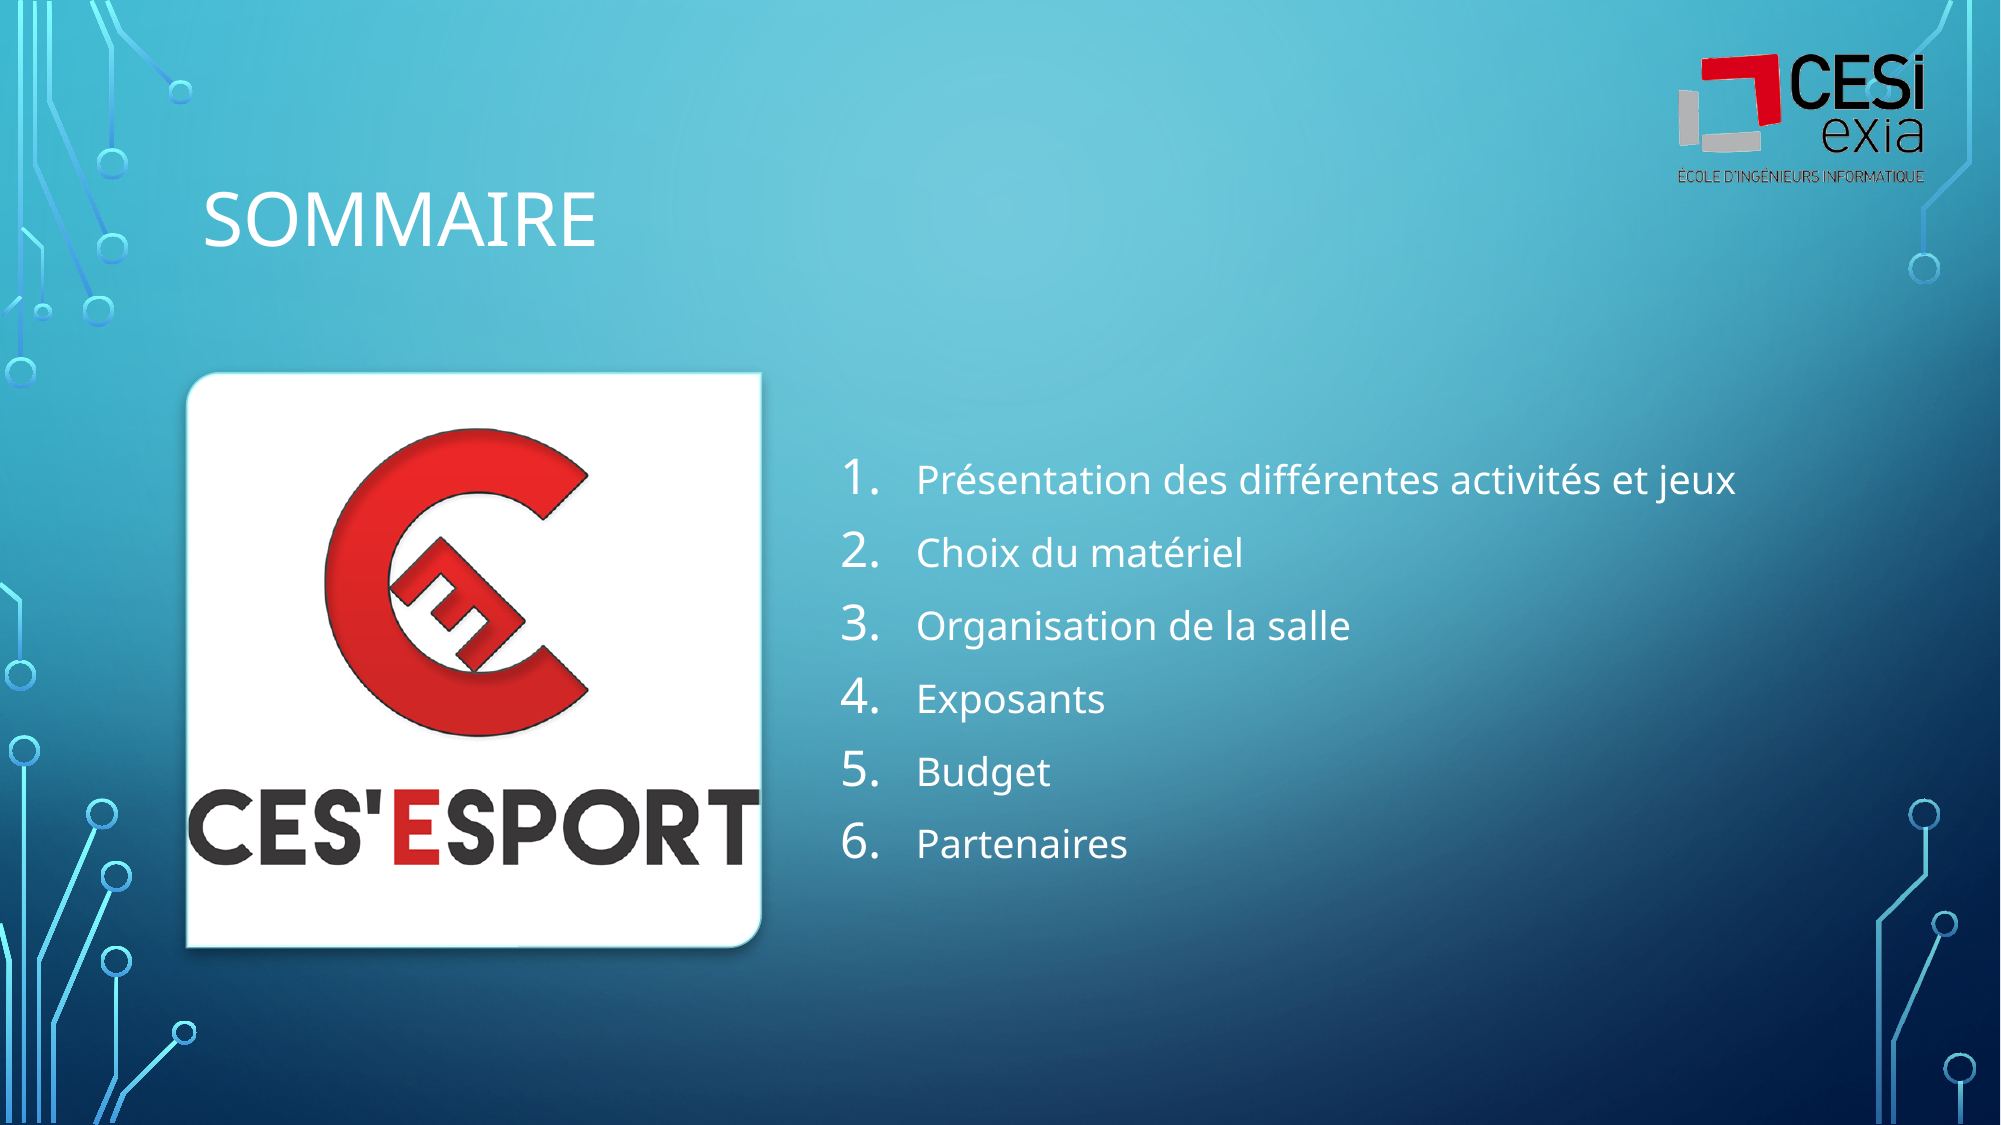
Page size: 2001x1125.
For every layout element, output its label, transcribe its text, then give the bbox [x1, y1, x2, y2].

title Sommaire [187, 101, 1813, 344]
picture [186, 373, 761, 947]
picture [1601, 0, 2000, 261]
list Présentation des différentes activités et jeux Choix du matériel Organisation de la salle Exposants Budget Partenaires [825, 442, 1813, 1024]
